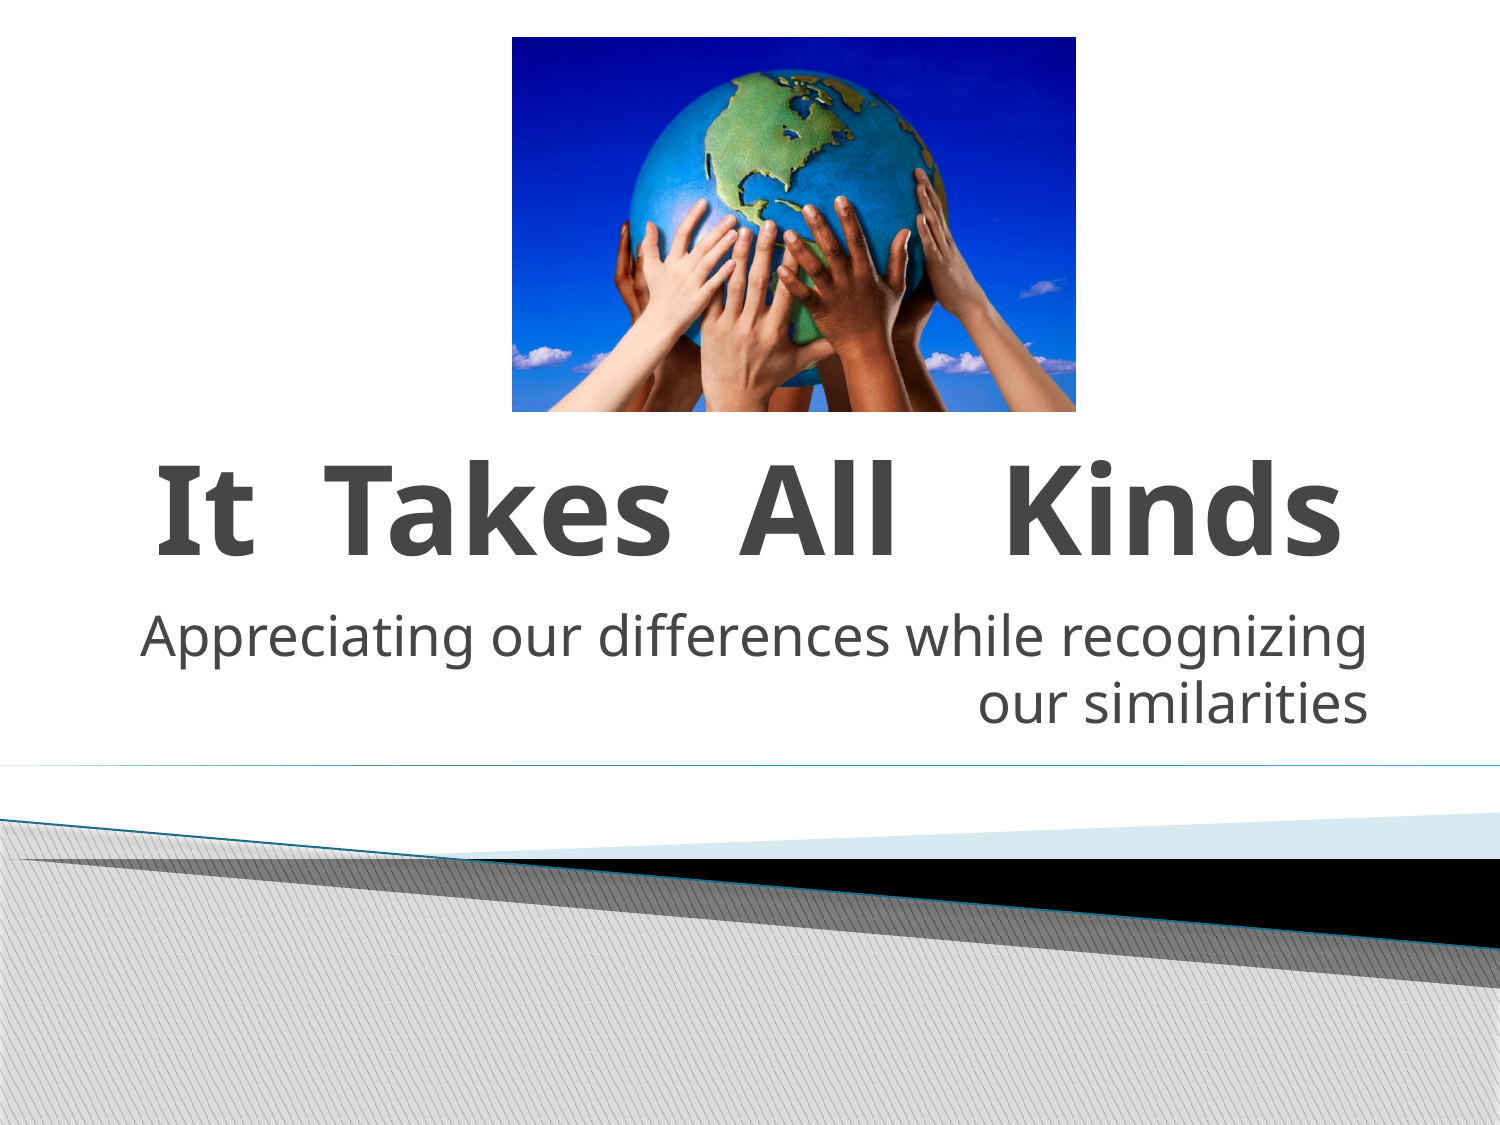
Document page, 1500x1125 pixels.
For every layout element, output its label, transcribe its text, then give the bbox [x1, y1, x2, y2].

title It Takes All Kinds [112, 287, 1388, 588]
picture [512, 37, 1076, 413]
picture [5, 859, 1500, 989]
subtitle Appreciating our differences while recognizing our similarities [112, 592, 1388, 790]
